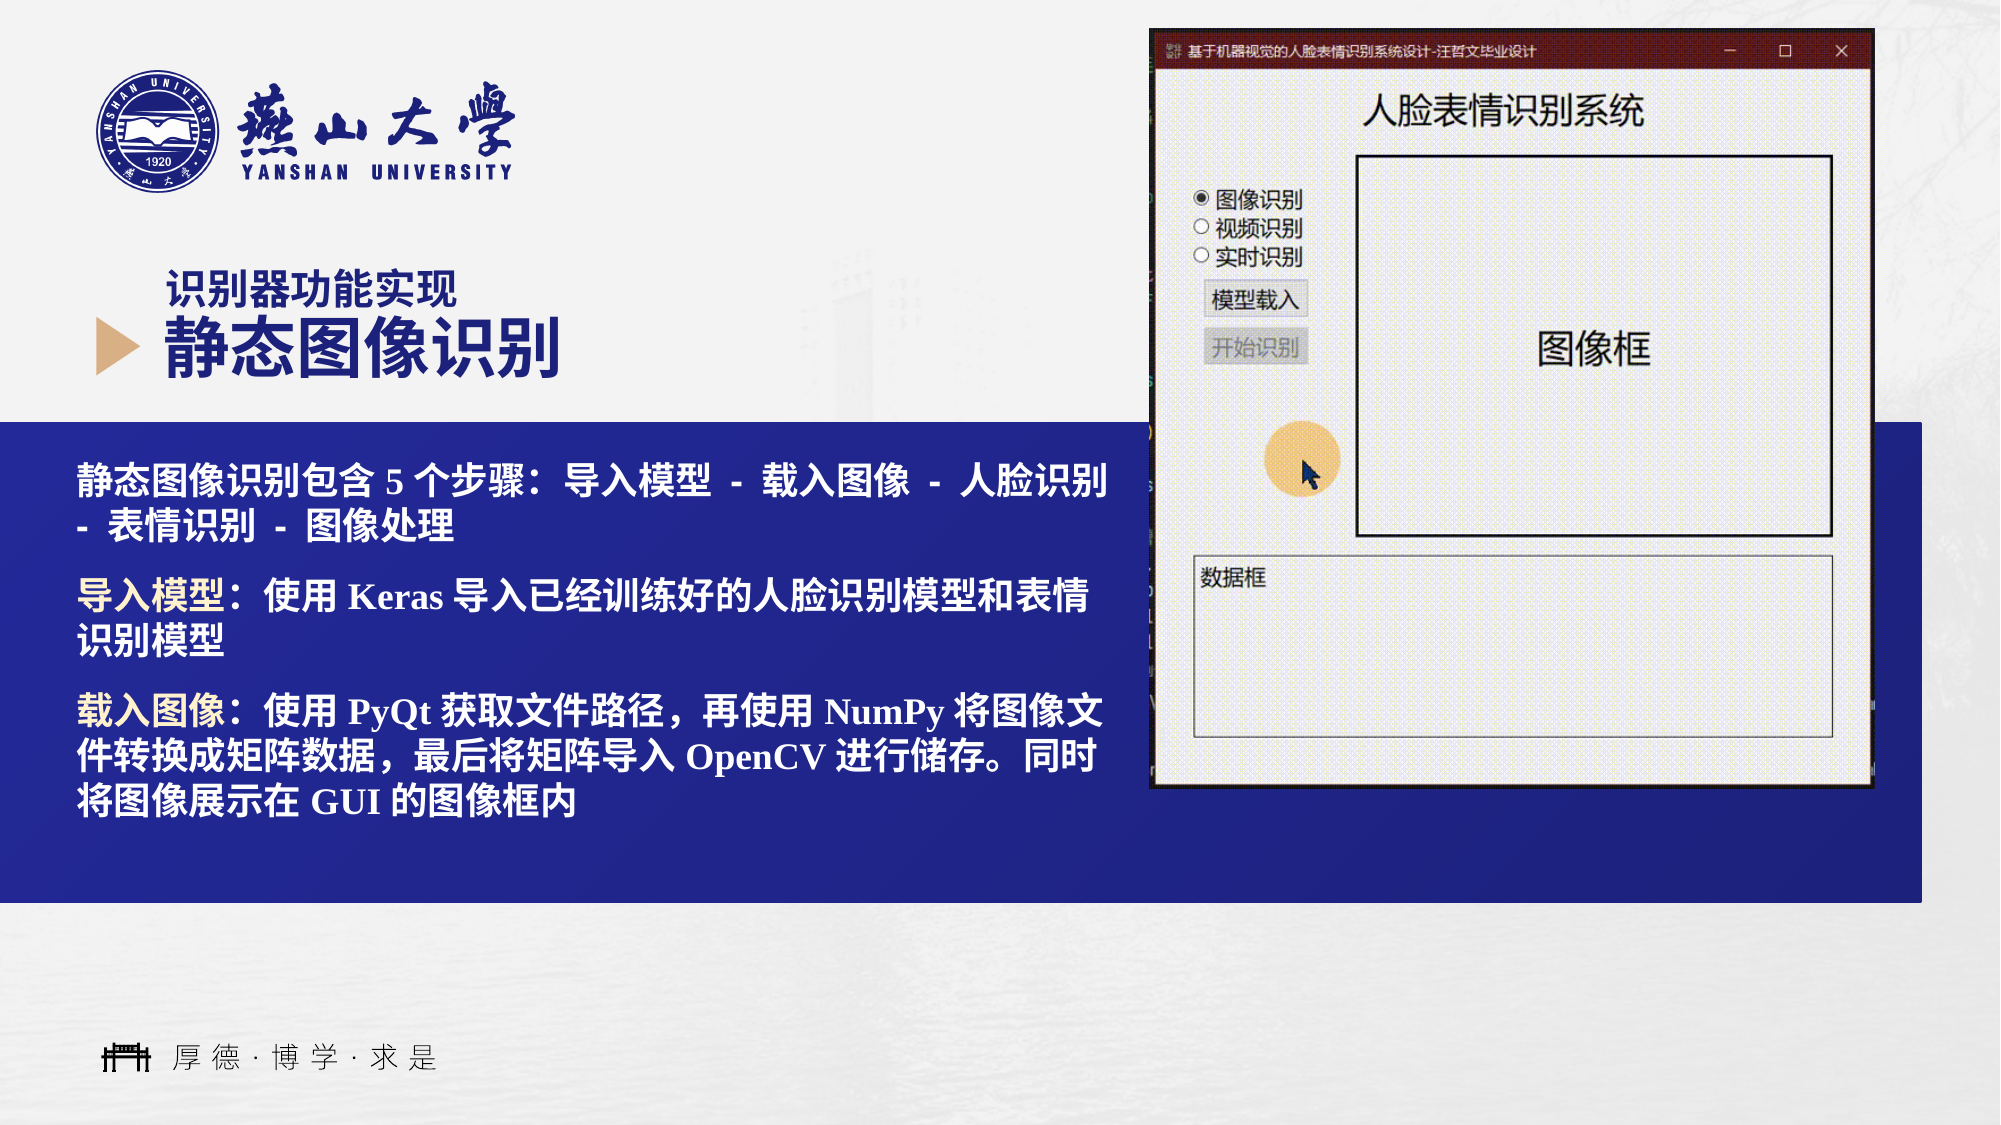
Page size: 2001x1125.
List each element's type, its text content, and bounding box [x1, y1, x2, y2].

text_box 静态图像识别 [148, 298, 579, 393]
text_box 识别器功能实现 [150, 255, 473, 321]
text_box [95, 314, 143, 378]
picture [1149, 28, 1875, 789]
text_box 静态图像识别包含5个步骤：导入模型 - 载入图像 - 人脸识别 - 表情识别 - 图像处理 导入模型：使用Keras导入已经训练好的人脸识别模型和表情识别模型 载入图像：使用PyQt获取文件路径，再使用NumPy将图像文件转换成矩阵数据，最后将矩阵导入OpenCV进行储存。同时将图像展示在GUI的图像框内 [61, 449, 1127, 830]
picture [96, 70, 515, 193]
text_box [90, 1042, 436, 1073]
text_box [0, 422, 1922, 904]
